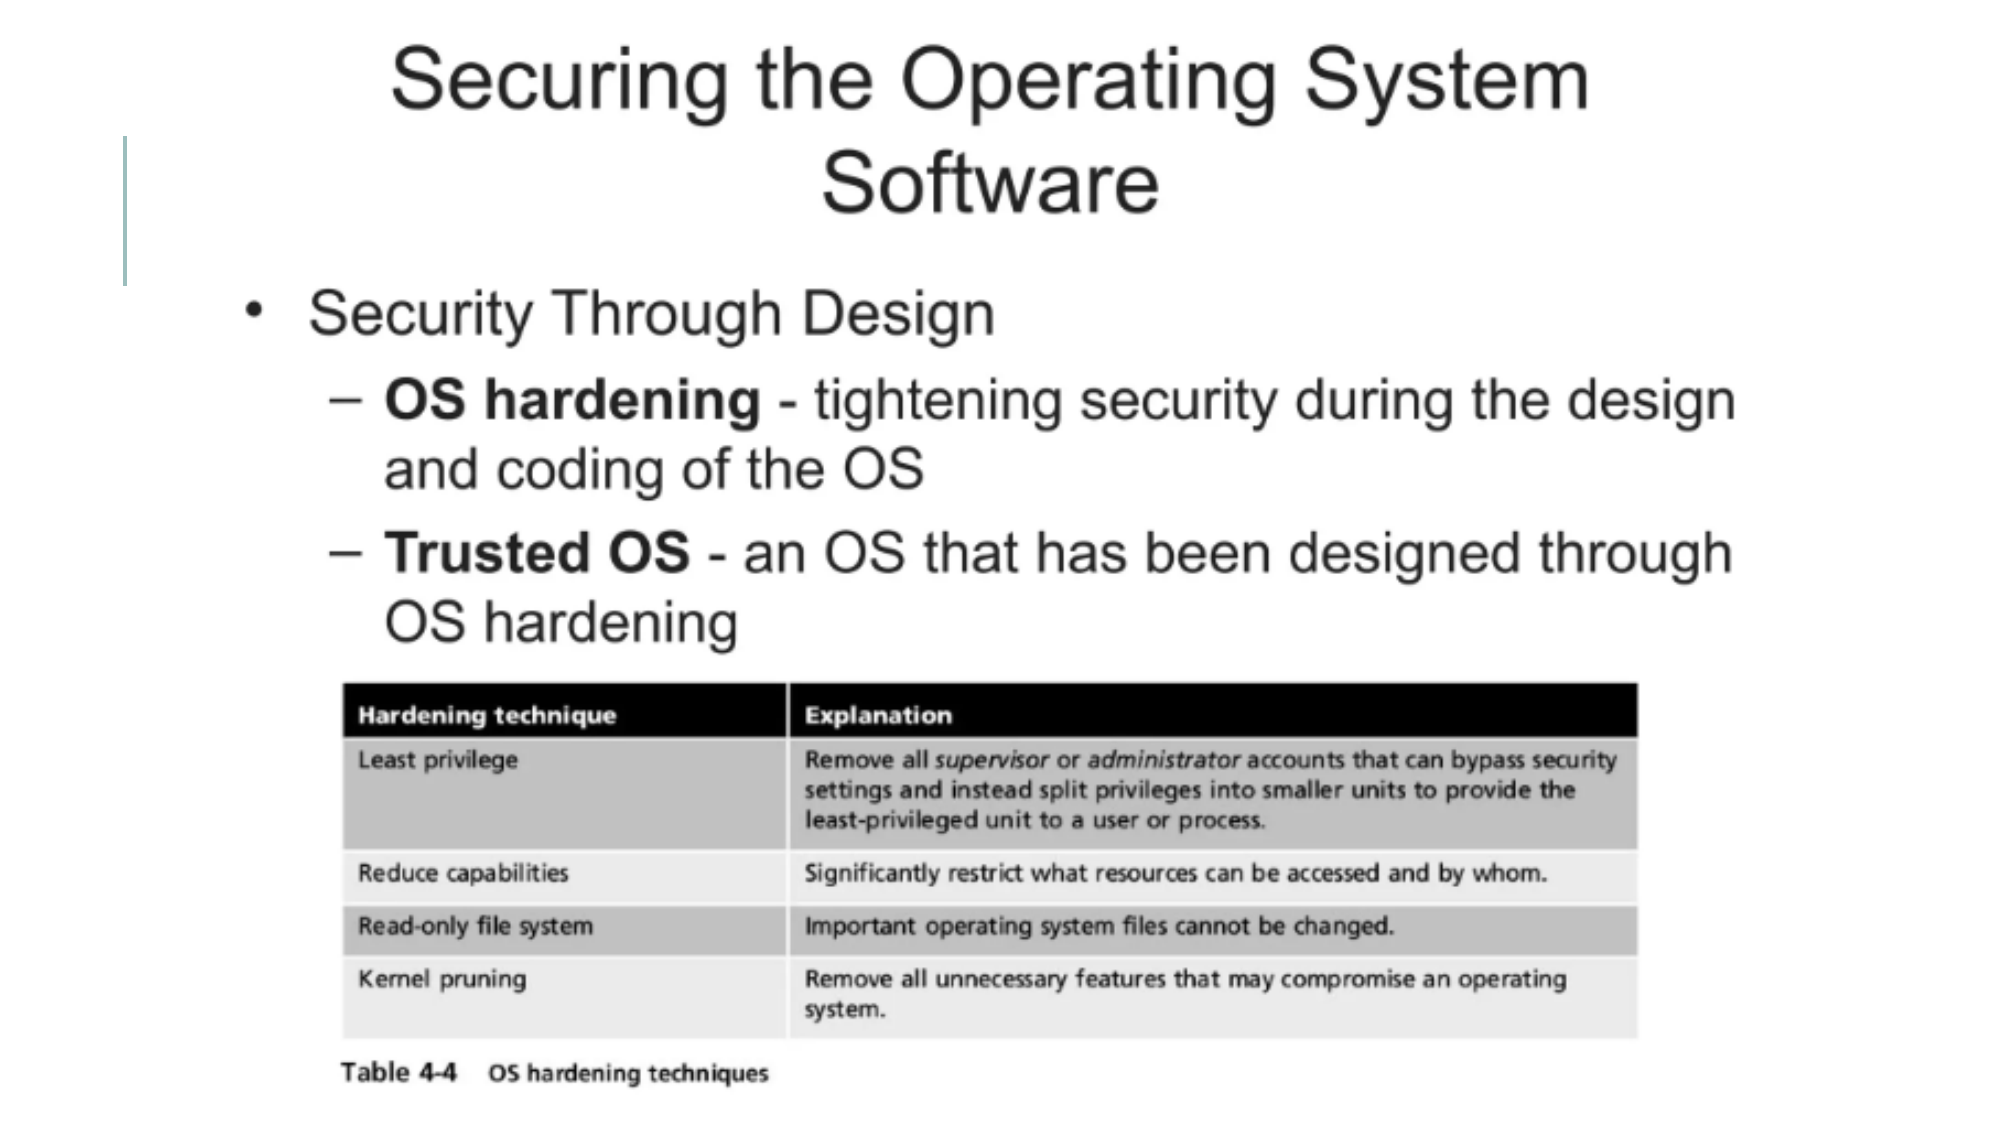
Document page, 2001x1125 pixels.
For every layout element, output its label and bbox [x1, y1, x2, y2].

list [213, 0, 1765, 1125]
